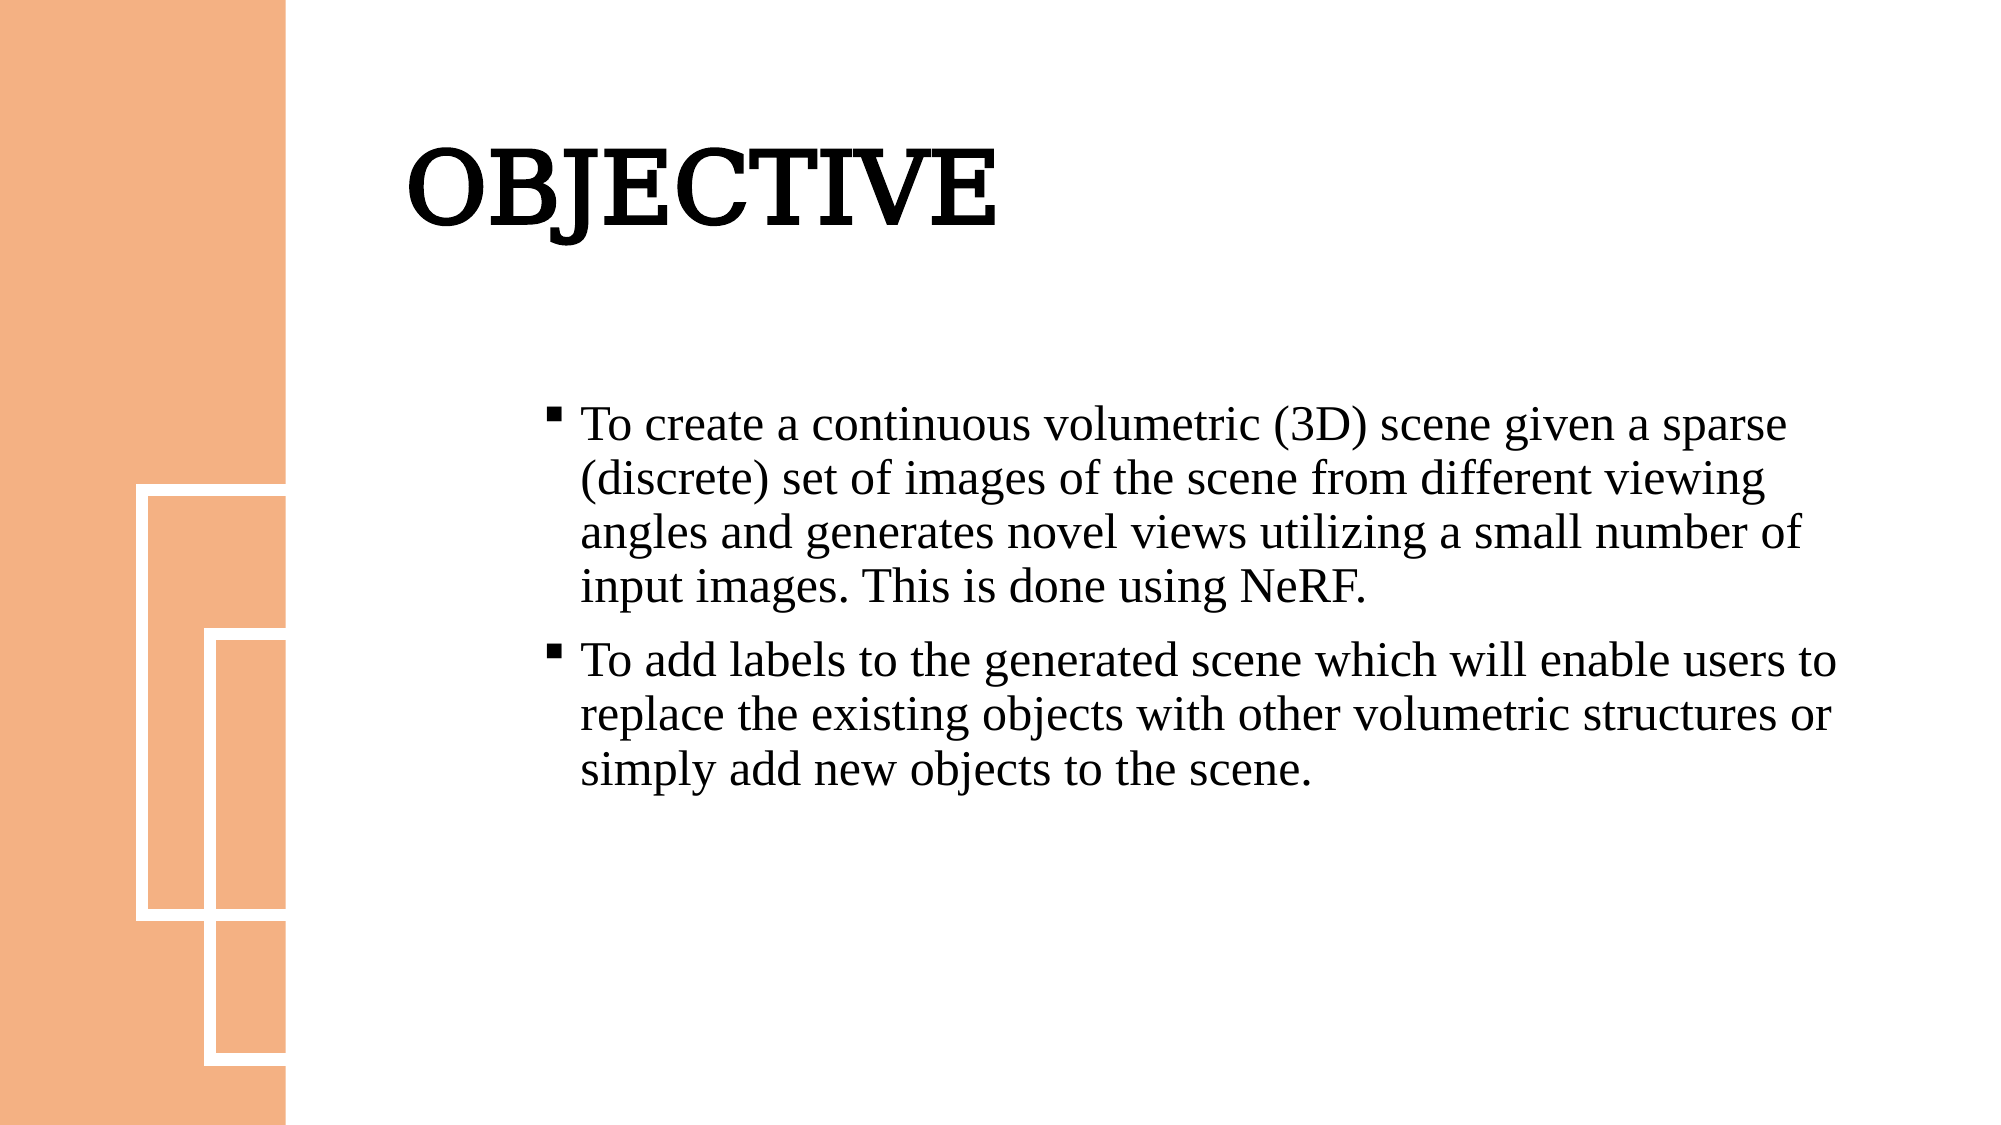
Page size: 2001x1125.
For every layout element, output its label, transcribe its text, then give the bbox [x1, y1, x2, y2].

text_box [0, 0, 391, 1125]
list To create a continuous volumetric (3D) scene given a sparse (discrete) set of images of the scene from different viewing angles and generates novel views utilizing a small number of input images. This is done using NeRF. To add labels to the generated scene which will enable users to replace the existing objects with other volumetric structures or simply add new objects to the scene. [527, 308, 1895, 1042]
title OBJECTIVE [391, 82, 1699, 300]
